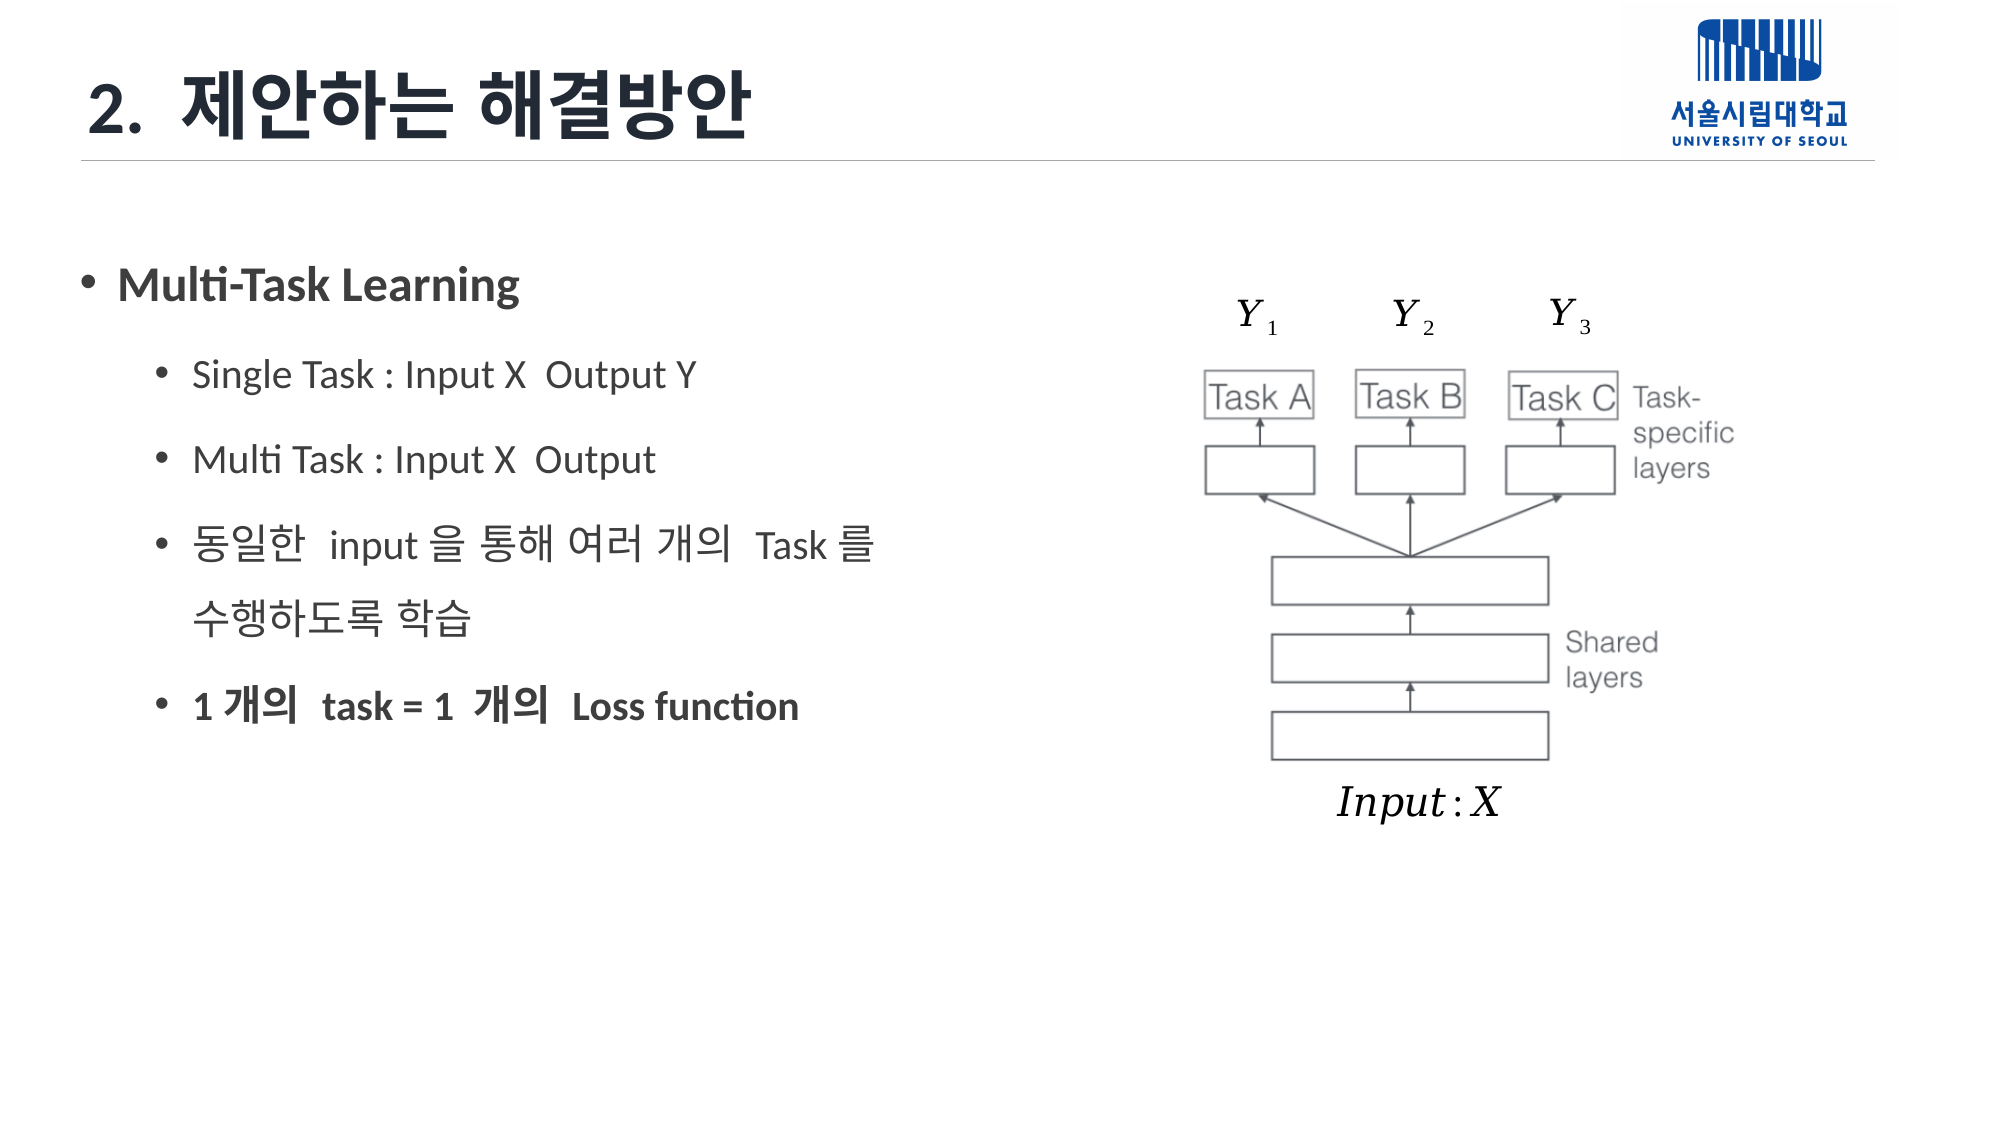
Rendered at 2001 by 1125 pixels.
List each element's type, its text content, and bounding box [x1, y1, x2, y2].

title 2. 제안하는 해결방안 [72, 57, 1900, 162]
picture [1620, 2, 1899, 57]
picture [999, 344, 1784, 781]
